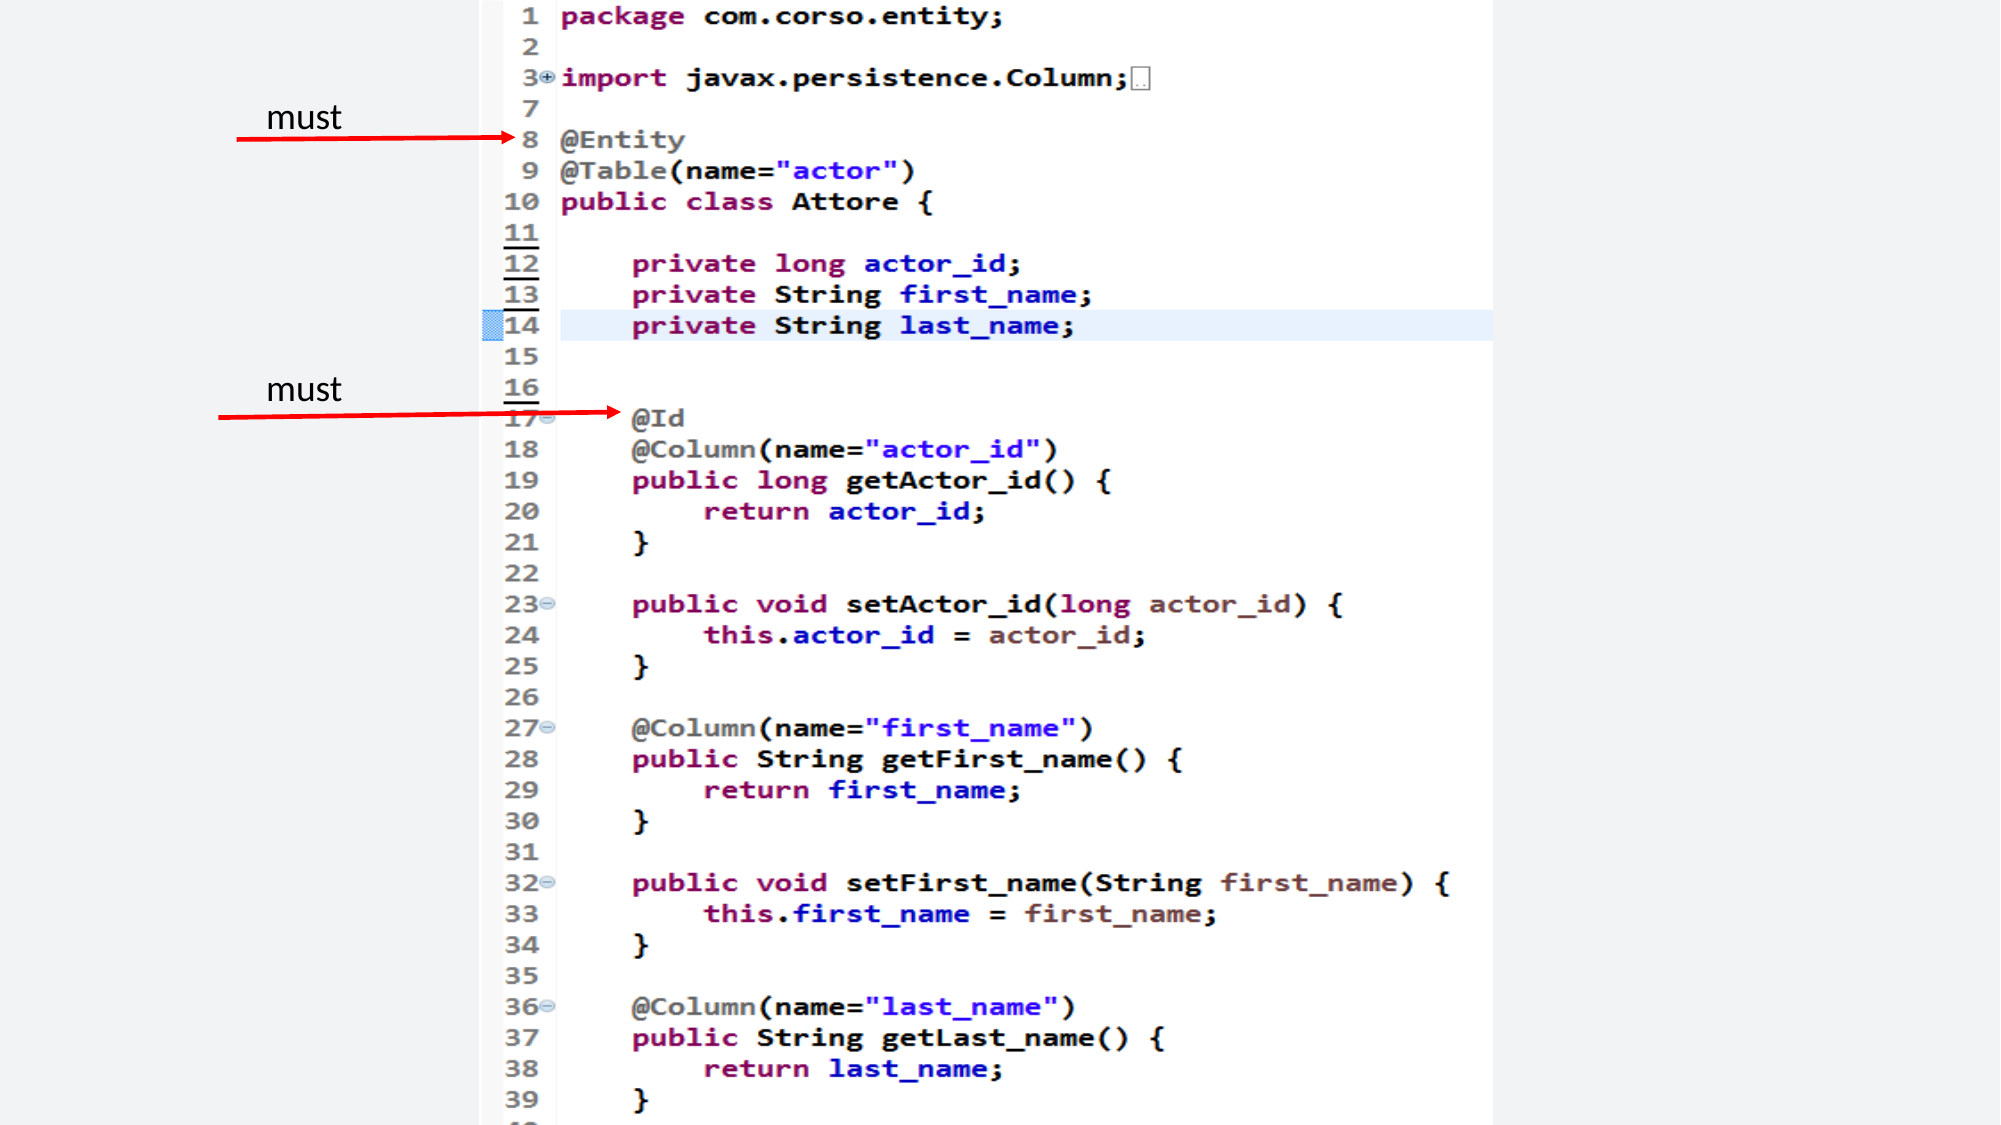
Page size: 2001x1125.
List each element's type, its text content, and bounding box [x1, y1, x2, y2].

text_box must [251, 140, 479, 145]
text_box must [251, 84, 479, 137]
text_box must [251, 356, 479, 411]
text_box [218, 411, 622, 418]
picture [479, 0, 1494, 1125]
